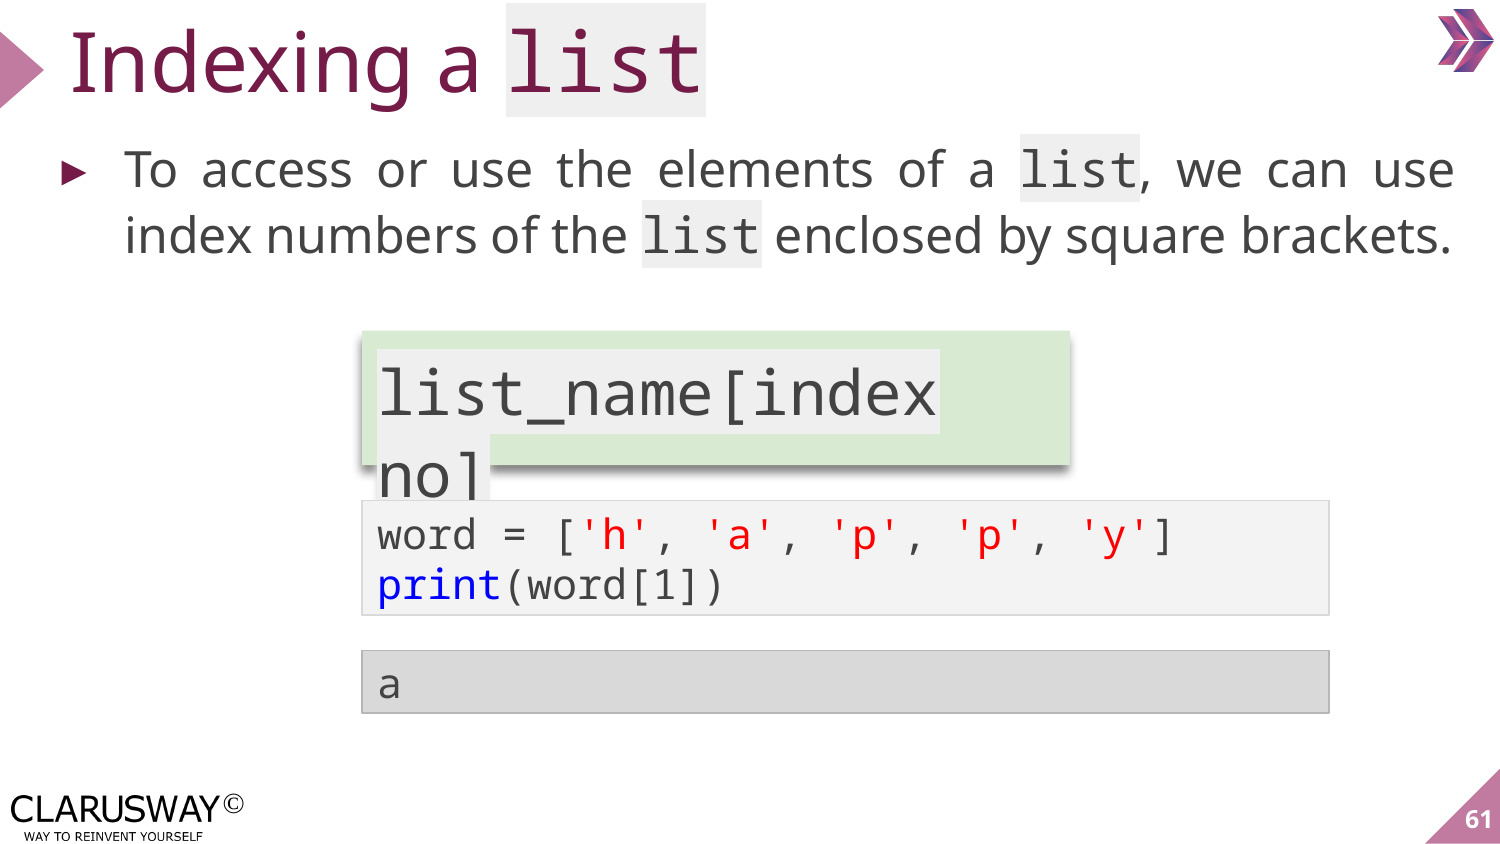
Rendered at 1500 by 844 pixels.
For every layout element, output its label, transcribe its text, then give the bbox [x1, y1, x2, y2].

subtitle To access or use the elements of a list, we can use index numbers of the list enclosed by square brackets. [49, 131, 1457, 366]
slide_number ‹#› [1418, 760, 1494, 838]
text_box a [362, 650, 1330, 714]
text_box list_name[index no] [362, 330, 1070, 466]
text_box word = ['h', 'a', 'p', 'p', 'y'] print(word[1]) [362, 500, 1330, 615]
title Indexing a list [70, 28, 1376, 131]
picture [11, 795, 220, 841]
picture [1438, 9, 1494, 72]
